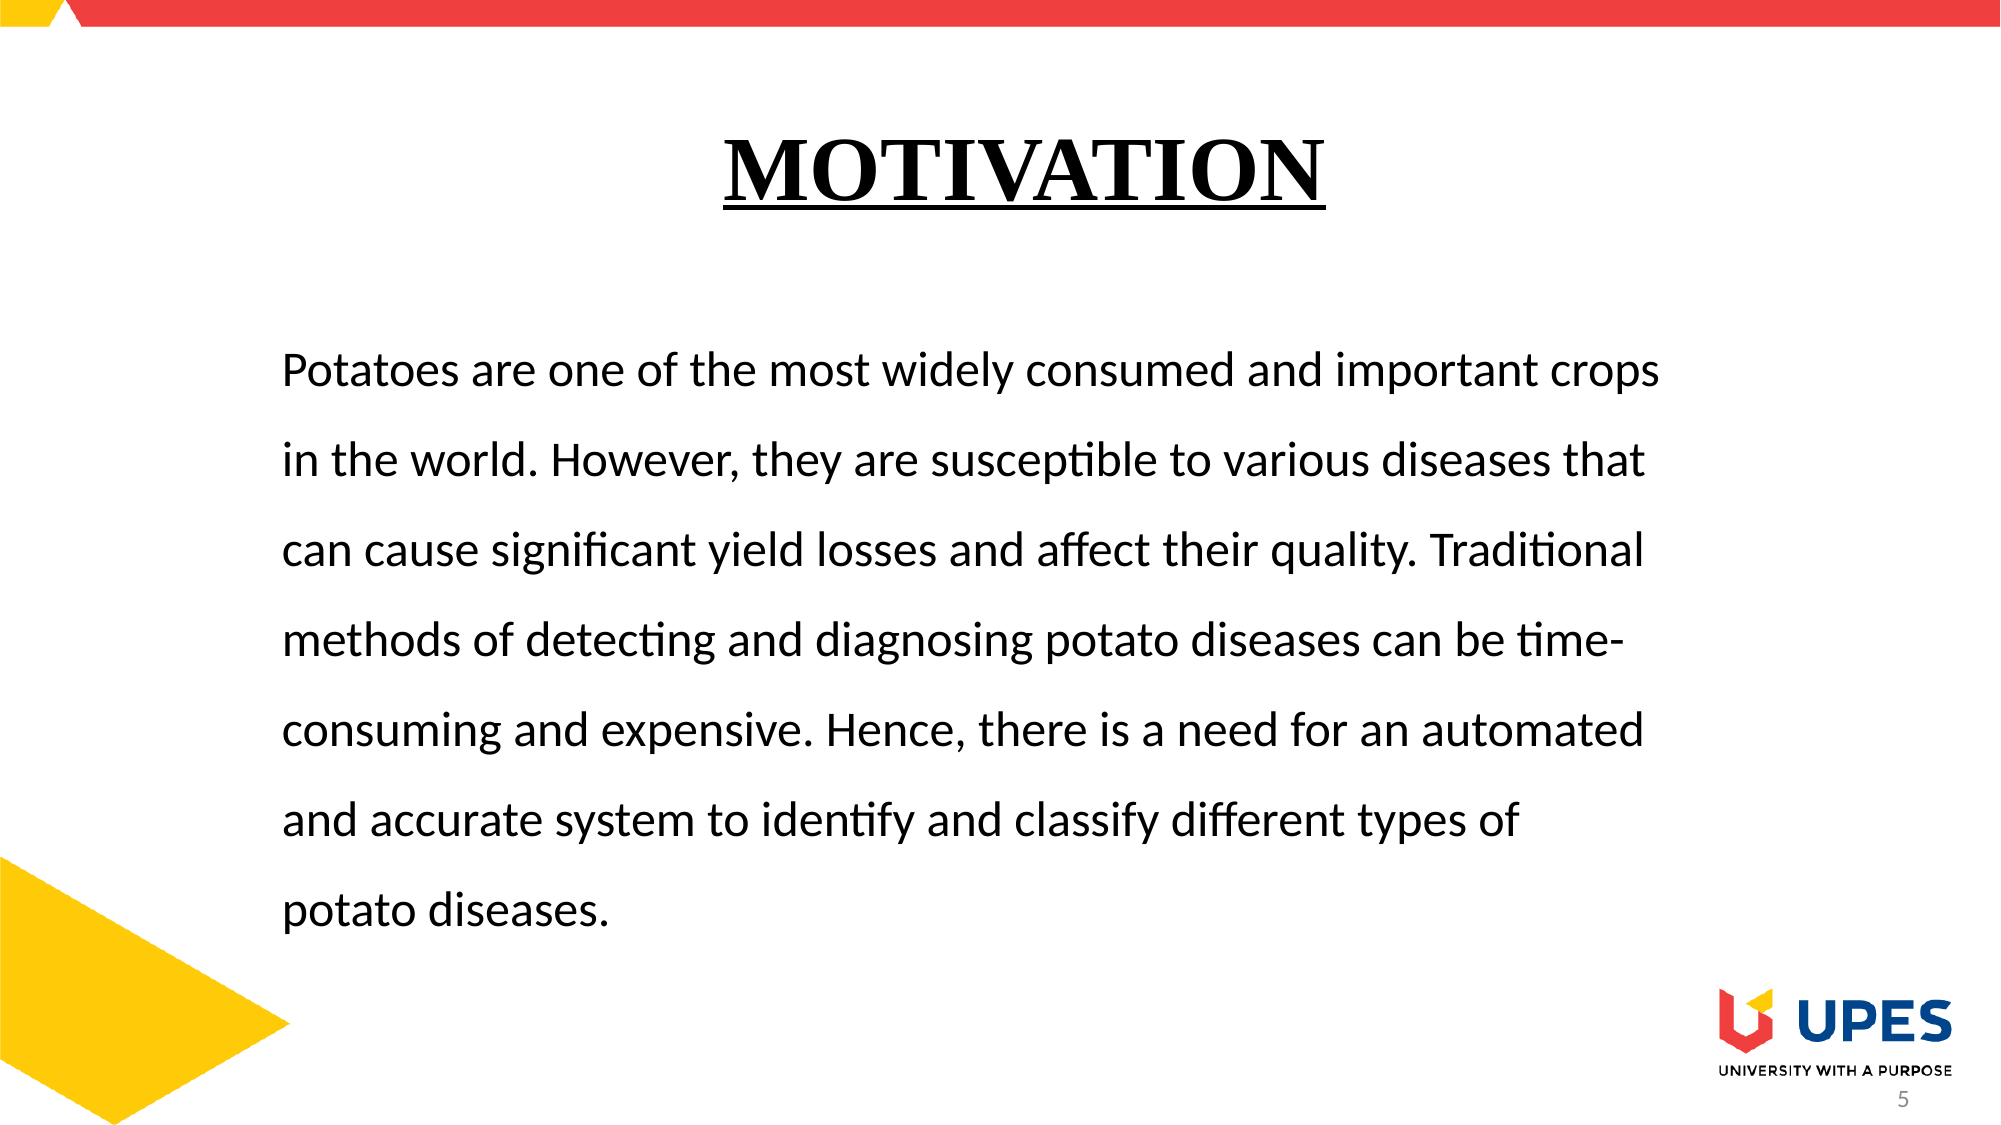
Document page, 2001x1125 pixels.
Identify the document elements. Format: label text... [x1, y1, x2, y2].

list [125, 257, 1174, 1030]
text_box Potatoes are one of the most widely consumed and important crops in the world. However, they are susceptible to various diseases that can cause significant yield losses and affect their quality. Traditional methods of detecting and diagnosing potato diseases can be time-consuming and expensive. Hence, there is a need for an automated and accurate system to identify and classify different types of potato diseases. [267, 299, 1691, 992]
title MOTIVATION [125, 70, 1925, 258]
picture [0, 0, 2001, 1125]
